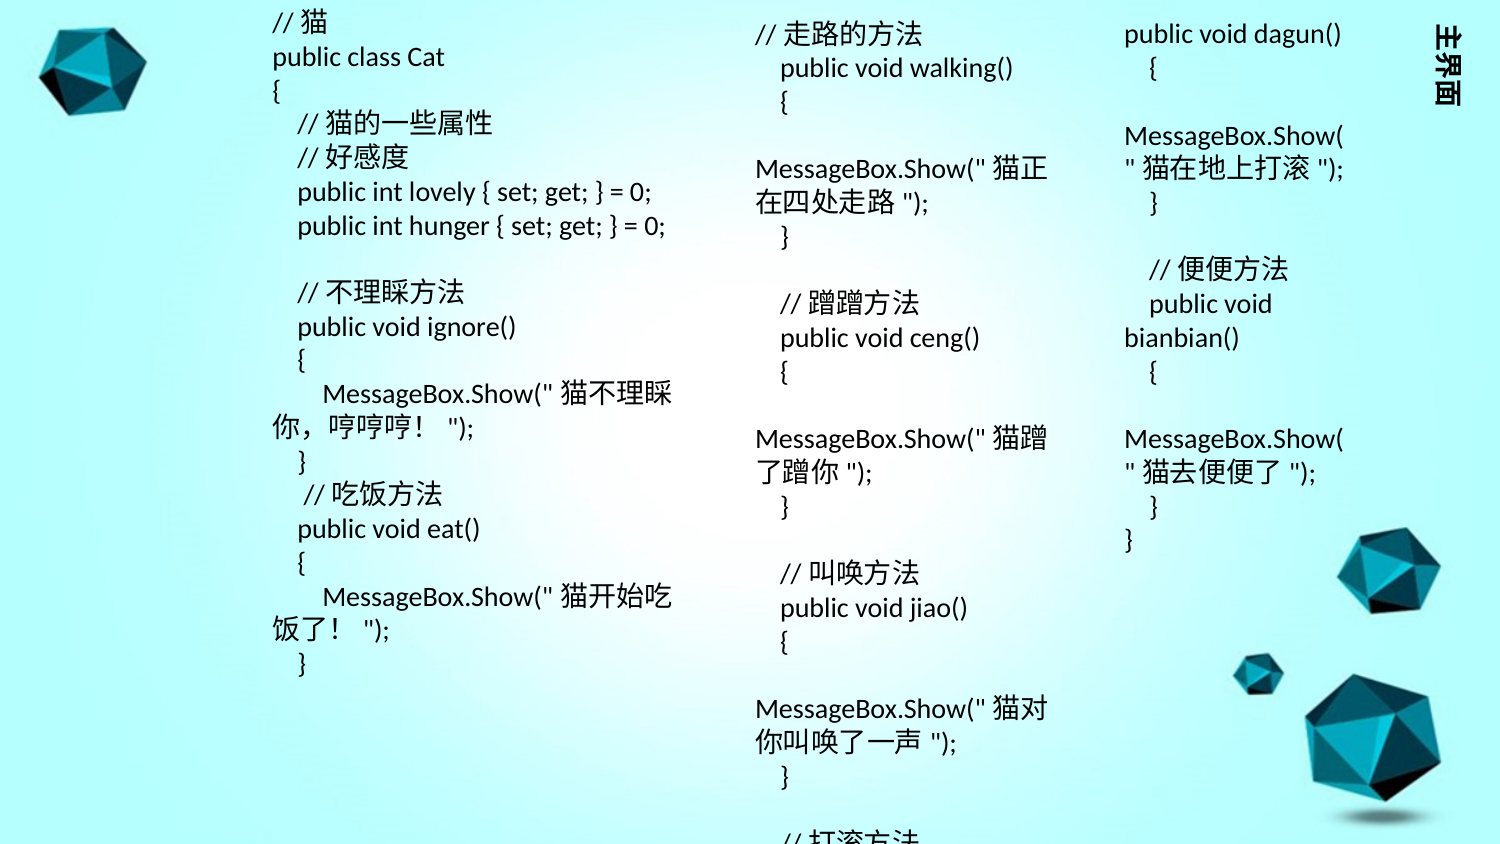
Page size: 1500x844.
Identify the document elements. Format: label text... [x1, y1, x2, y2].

text_box 主界面 [1409, 8, 1474, 202]
text_box //猫 public class Cat { //猫的一些属性 //好感度 public int lovely { set; get; } = 0; public int hunger { set; get; } = 0; //不理睬方法 public void ignore() { MessageBox.Show("猫不理睬你，哼哼哼！"); } //吃饭方法 public void eat() { MessageBox.Show("猫开始吃饭了！"); } [257, 0, 690, 687]
text_box //走路的方法 public void walking() { MessageBox.Show("猫正在四处走路"); } //蹭蹭方法 public void ceng() { MessageBox.Show("猫蹭了蹭你"); } //叫唤方法 public void jiao() { MessageBox.Show("猫对你叫唤了一声"); } //打滚方法 [740, 8, 1071, 844]
text_box public void dagun() { MessageBox.Show("猫在地上打滚"); } //便便方法 public void bianbian() { MessageBox.Show("猫去便便了"); } } [1109, 8, 1361, 563]
picture [0, 0, 1500, 844]
